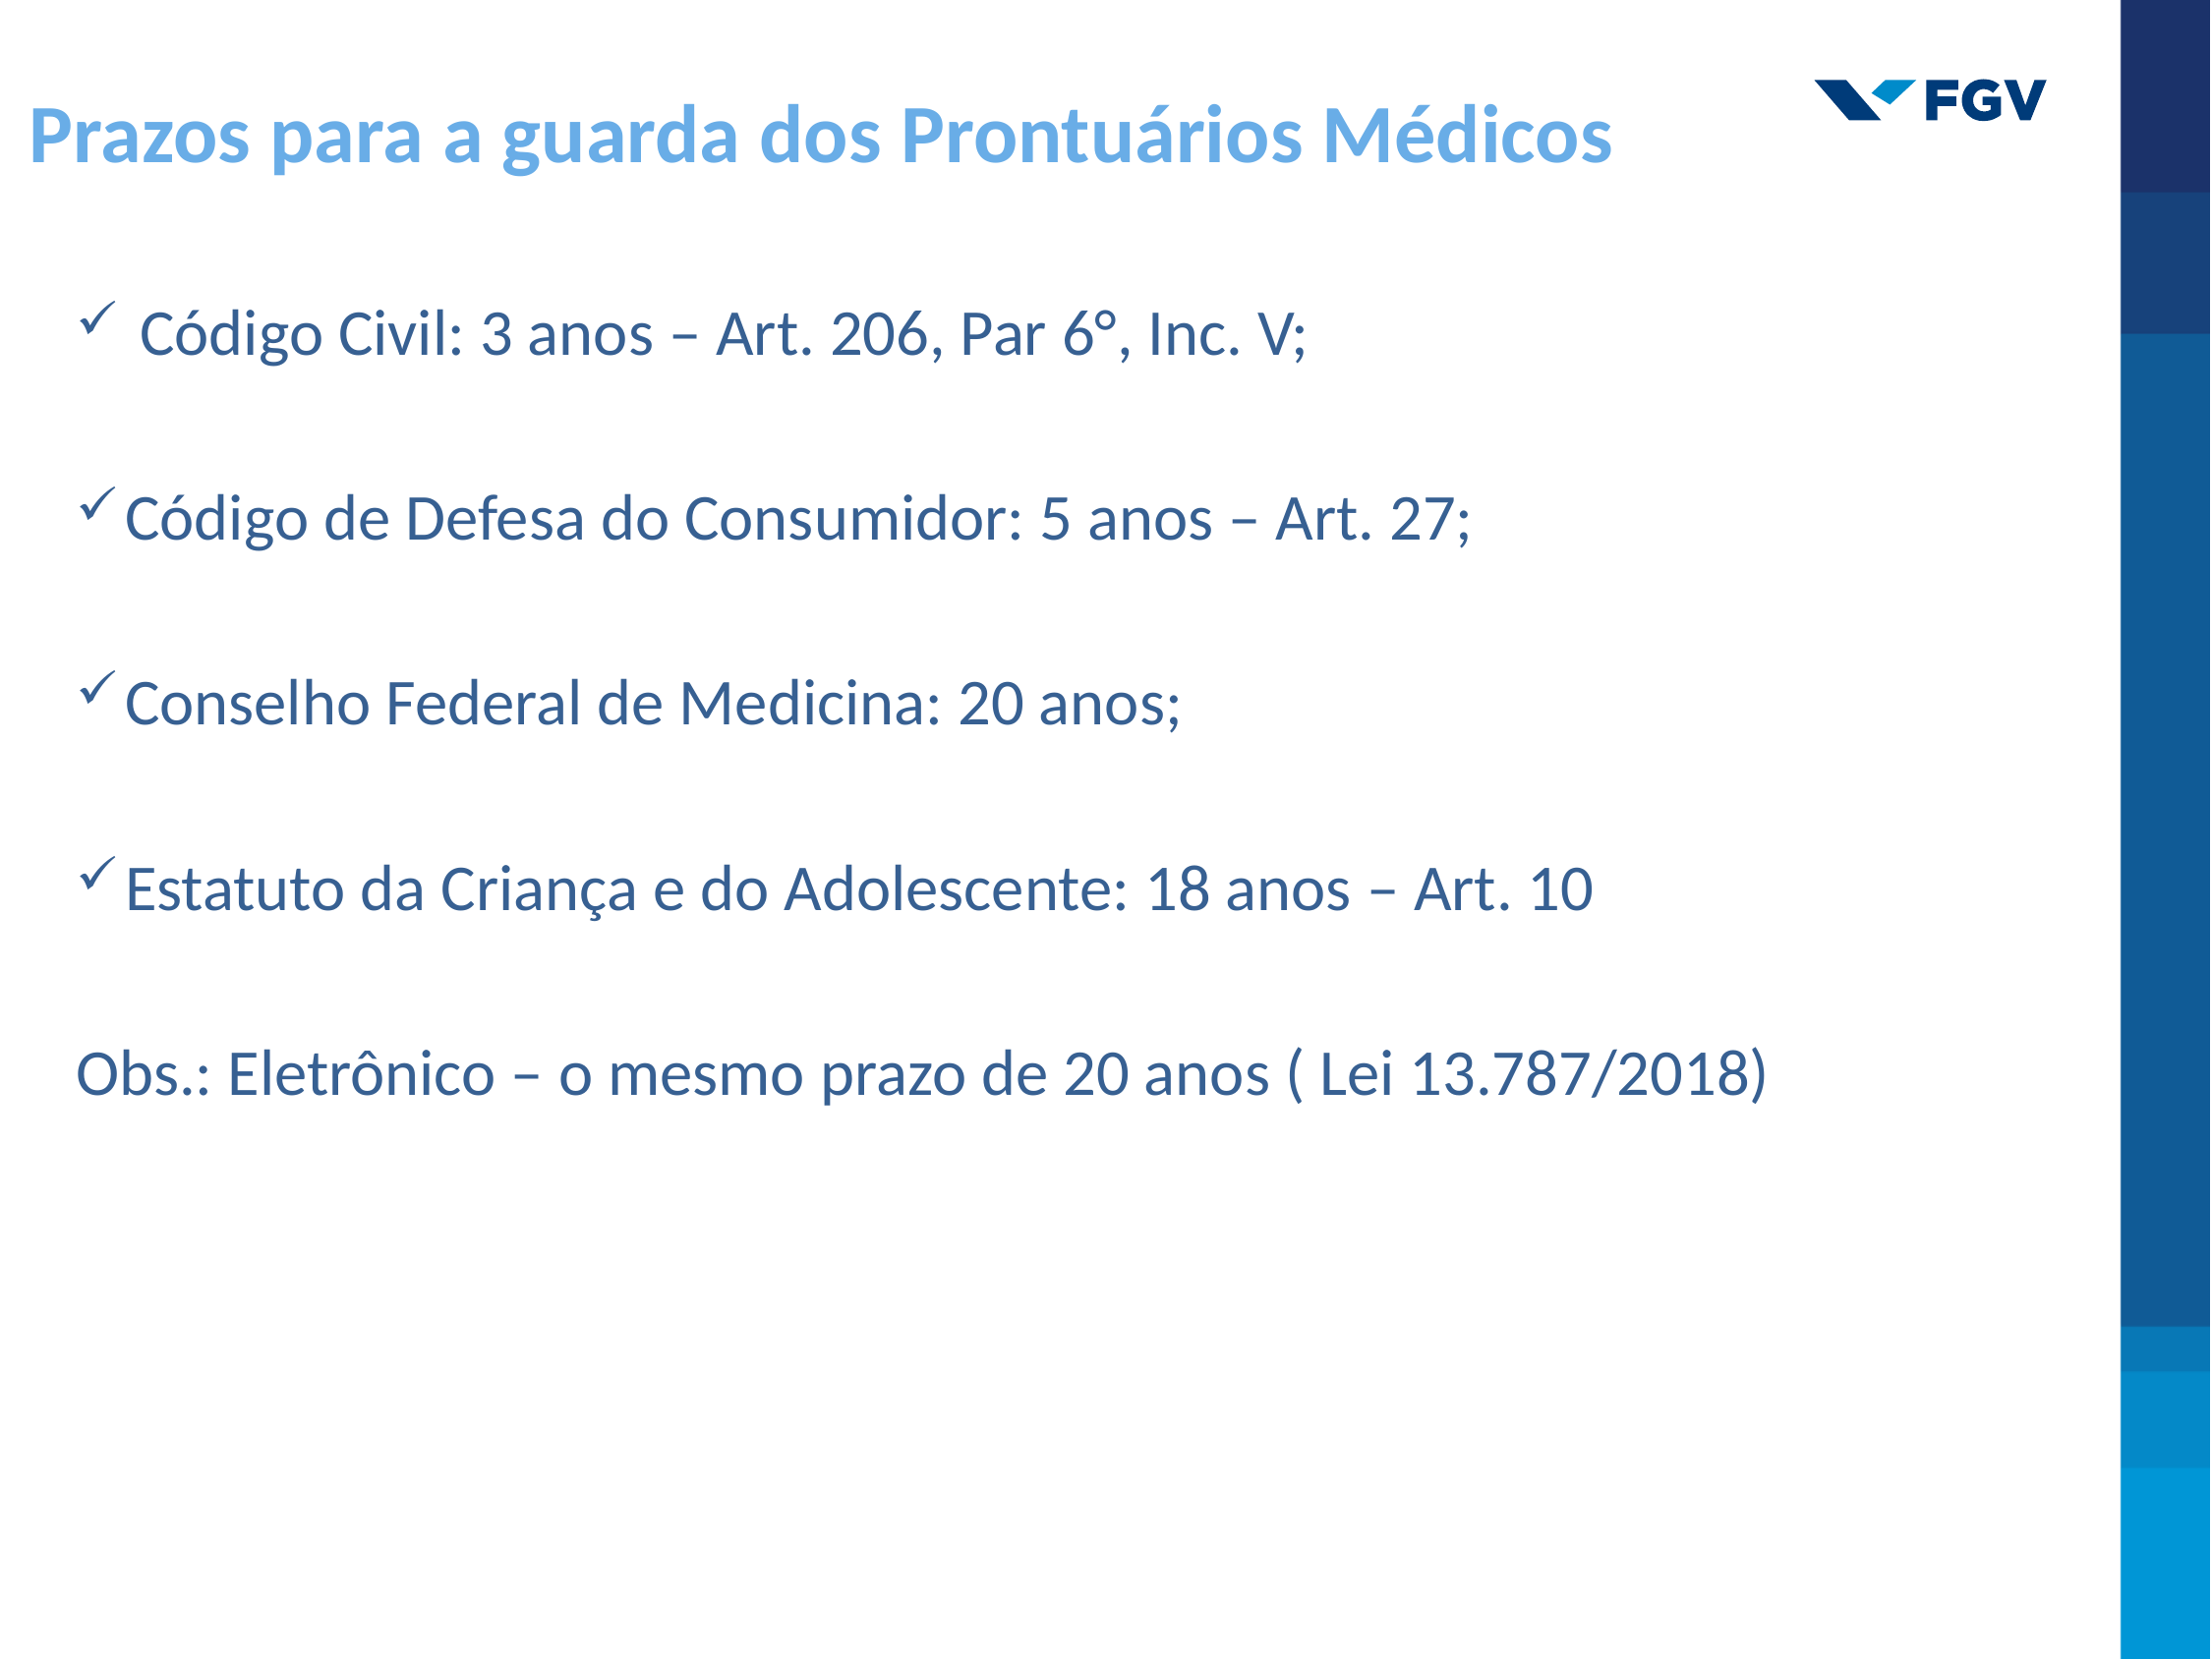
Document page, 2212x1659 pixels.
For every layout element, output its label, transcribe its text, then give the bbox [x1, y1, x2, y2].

list Código Civil: 3 anos – Art. 206, Par 6°, Inc. V; Código de Defesa do Consumidor: 5 anos – Art. 27; Conselho Federal de Medicina: 20 anos; Estatuto da Criança e do Adolescente: 18 anos – Art. 10 Obs.: Eletrônico – o mesmo prazo de 20 anos ( Lei 13.787/2018) [61, 282, 2019, 1213]
list Prazos para a guarda dos Prontuários Médicos [14, 51, 1710, 208]
picture [2, 0, 2210, 1659]
